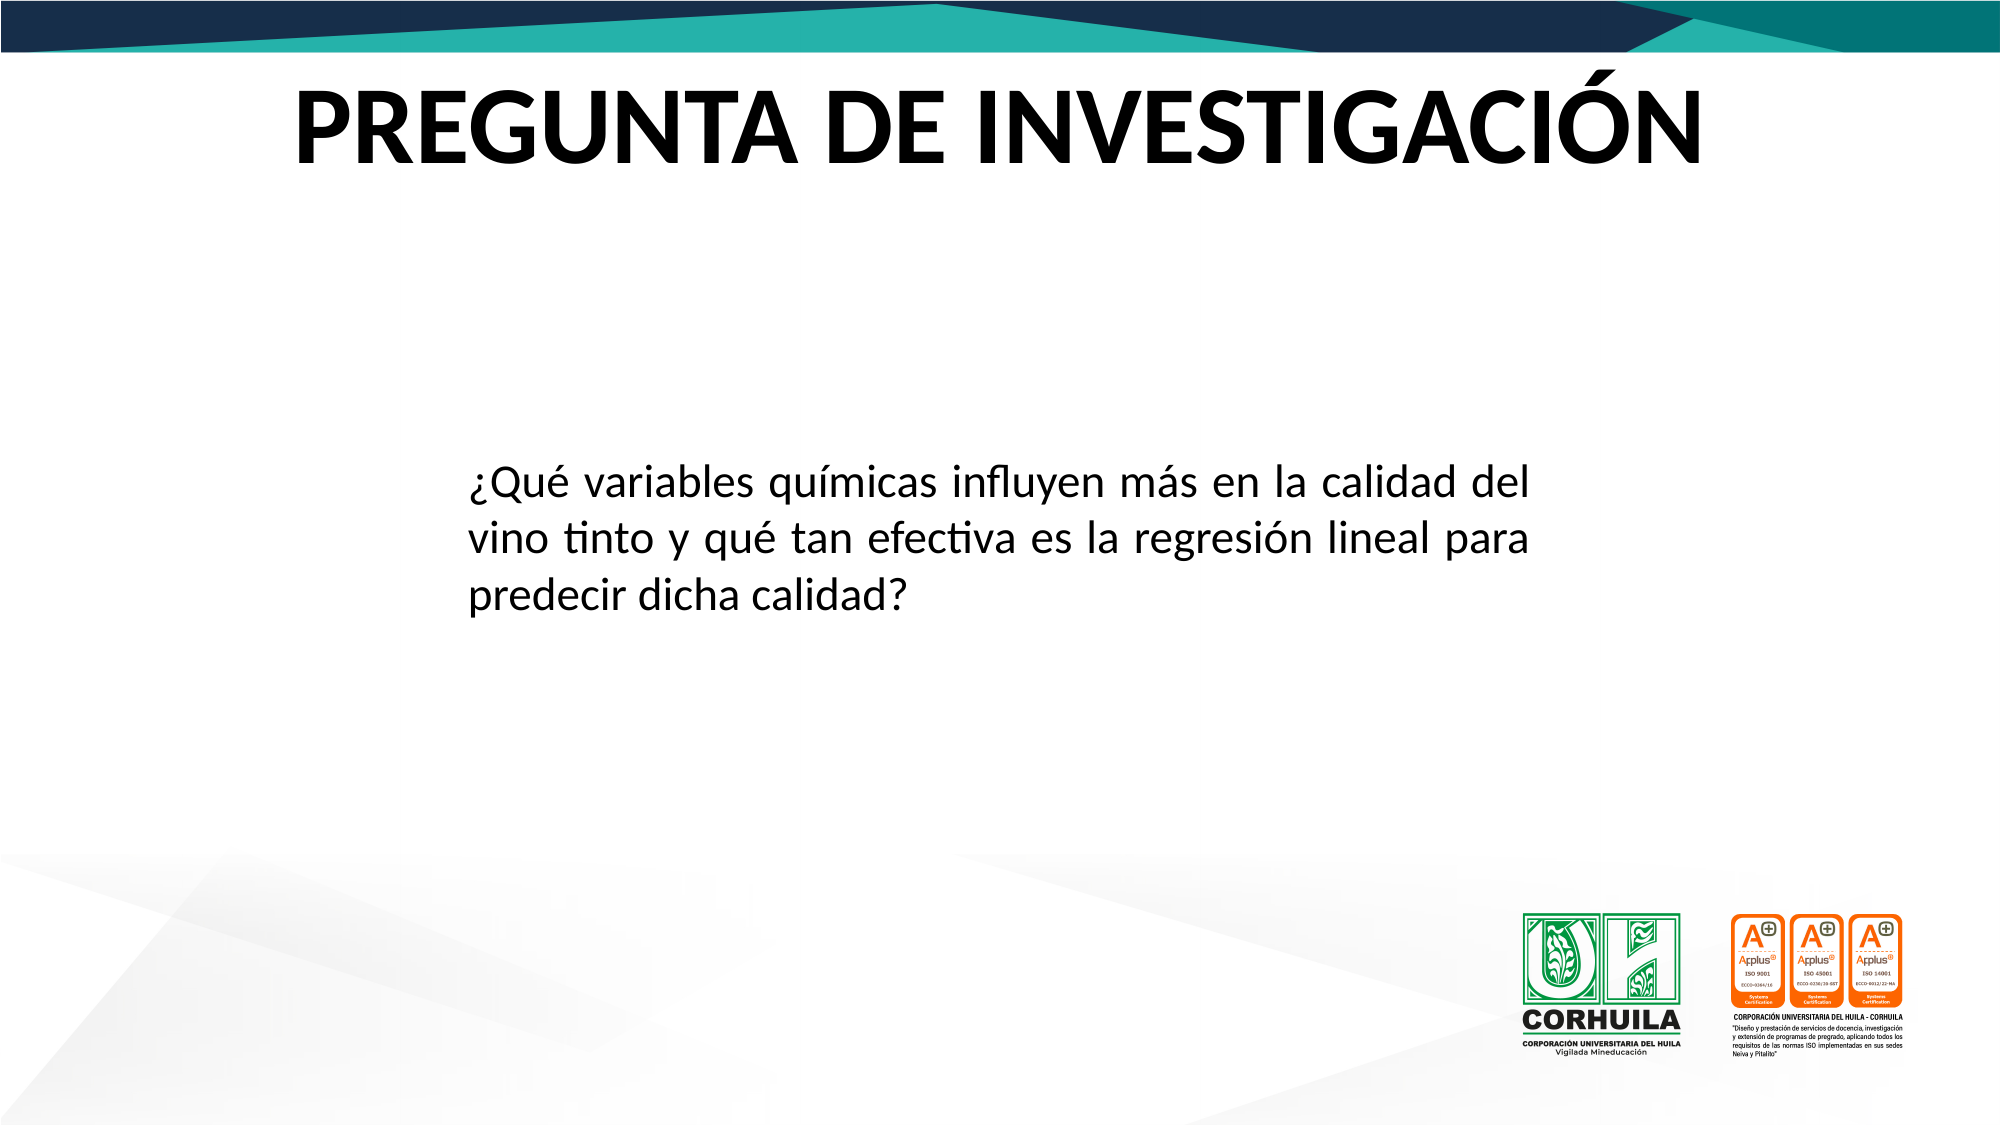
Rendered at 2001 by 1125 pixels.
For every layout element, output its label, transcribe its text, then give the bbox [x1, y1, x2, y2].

title PREGUNTA DE INVESTIGACIÓN [100, 45, 1901, 233]
picture [0, 0, 2000, 1125]
text_box ¿Qué variables químicas influyen más en la calidad del vino tinto y qué tan efectiva es la regresión lineal para predecir dicha calidad? [453, 442, 1547, 628]
